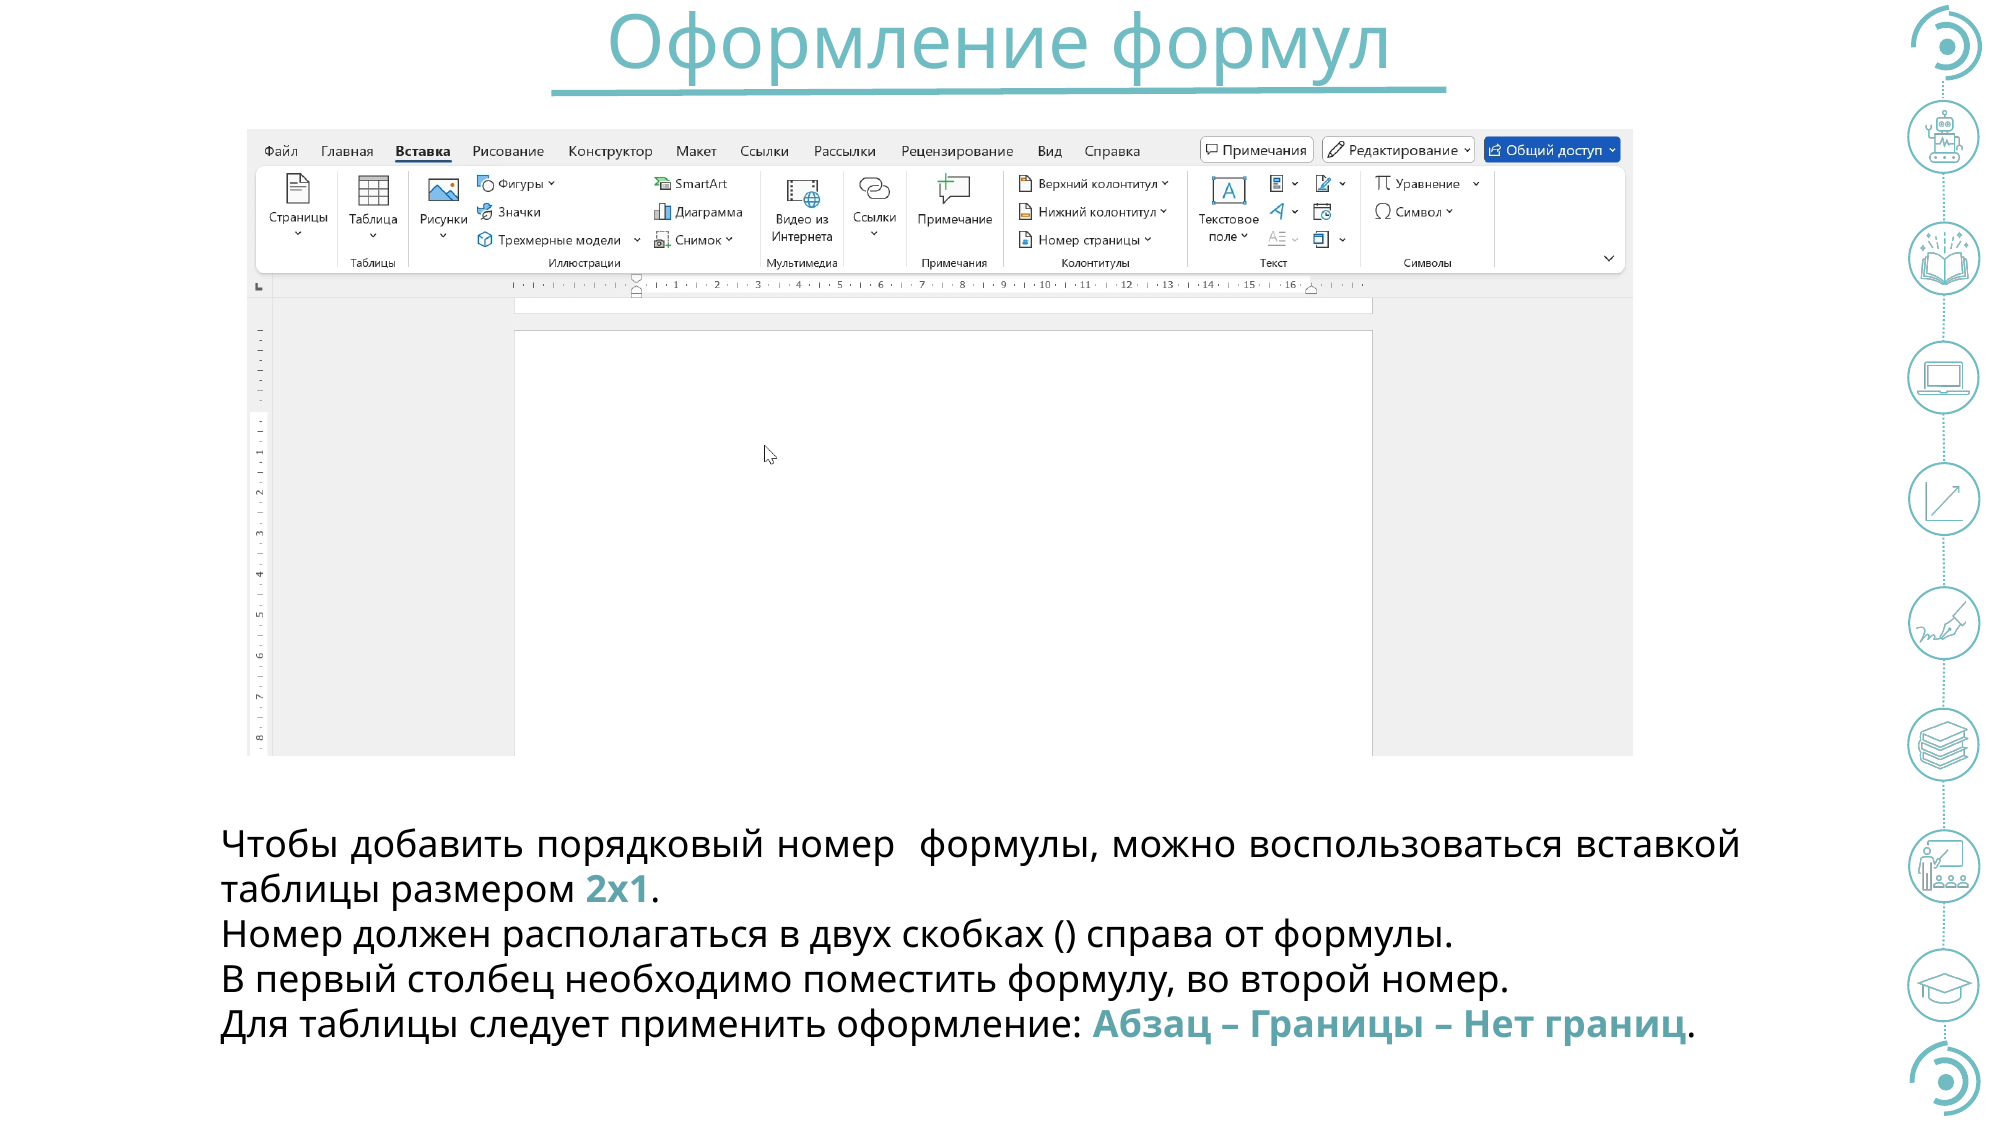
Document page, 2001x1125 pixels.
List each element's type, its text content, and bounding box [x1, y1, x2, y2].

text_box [246, 128, 1634, 757]
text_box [1906, 4, 2000, 1121]
text_box Чтобы добавить порядковый номер формулы, можно воспользоваться вставкой таблицы размером 2х1. Номер должен располагаться в двух скобках () справа от формулы. В первый столбец необходимо поместить формулу, во второй номер. Для таблицы следует применить оформление: Абзац – Границы – Нет границ. [205, 813, 1757, 1053]
text_box Оформление формул [592, 0, 1408, 89]
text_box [551, 89, 1447, 94]
